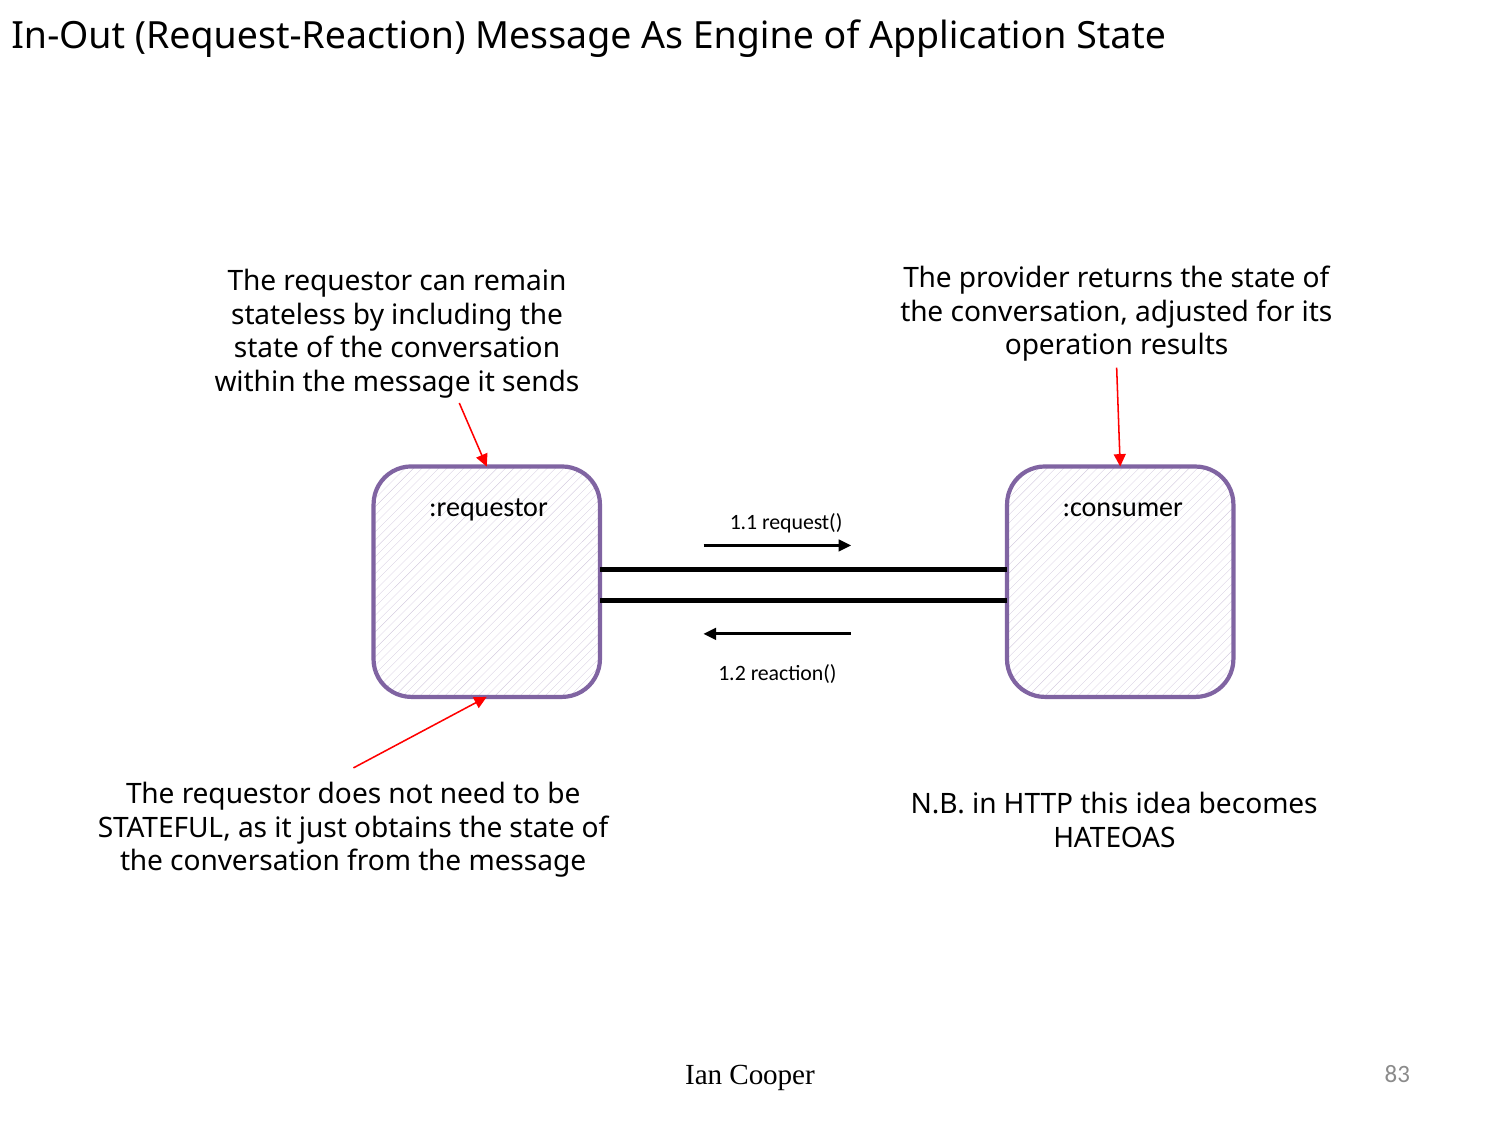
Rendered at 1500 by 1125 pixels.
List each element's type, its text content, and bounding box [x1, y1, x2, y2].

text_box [353, 696, 487, 769]
text_box 1.2 reaction() [703, 650, 899, 692]
text_box [1004, 464, 1236, 700]
text_box 1.1 request() [715, 500, 863, 541]
text_box :consumer [1047, 481, 1205, 530]
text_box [1116, 368, 1121, 467]
text_box The requestor does not need to be STATEFUL, as it just obtains the state of the conversation from the message [79, 767, 628, 884]
text_box The requestor can remain stateless by including the state of the conversation within the message it sends [183, 254, 611, 405]
text_box In-Out (Request-Reaction) Message As Engine of Application State [0, 0, 1500, 68]
slide_number 83 [1074, 1042, 1425, 1103]
text_box The provider returns the state of the conversation, adjusted for its operation results [880, 251, 1353, 368]
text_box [459, 402, 487, 467]
text_box [371, 464, 603, 700]
text_box :requestor [414, 481, 571, 530]
text_box N.B. in HTTP this idea becomes HATEOAS [878, 778, 1351, 861]
footer Ian Cooper [512, 1042, 988, 1103]
